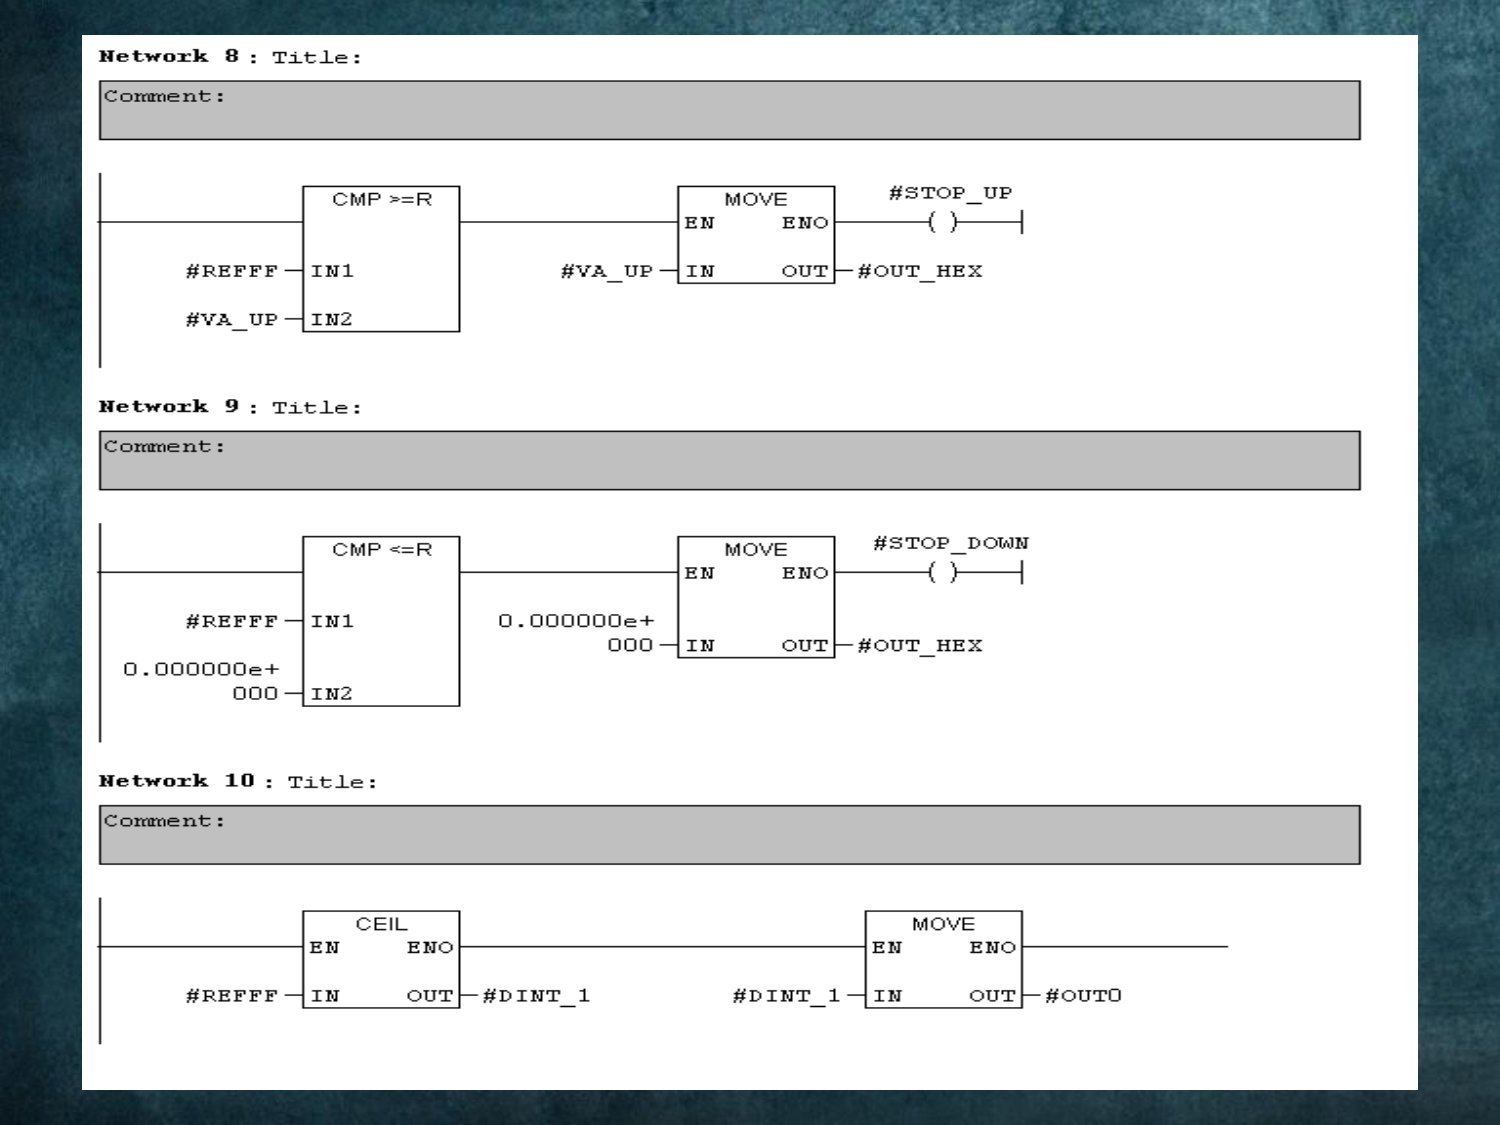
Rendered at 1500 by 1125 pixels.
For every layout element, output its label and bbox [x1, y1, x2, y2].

picture [0, 0, 1500, 1125]
list [81, 35, 1419, 1090]
